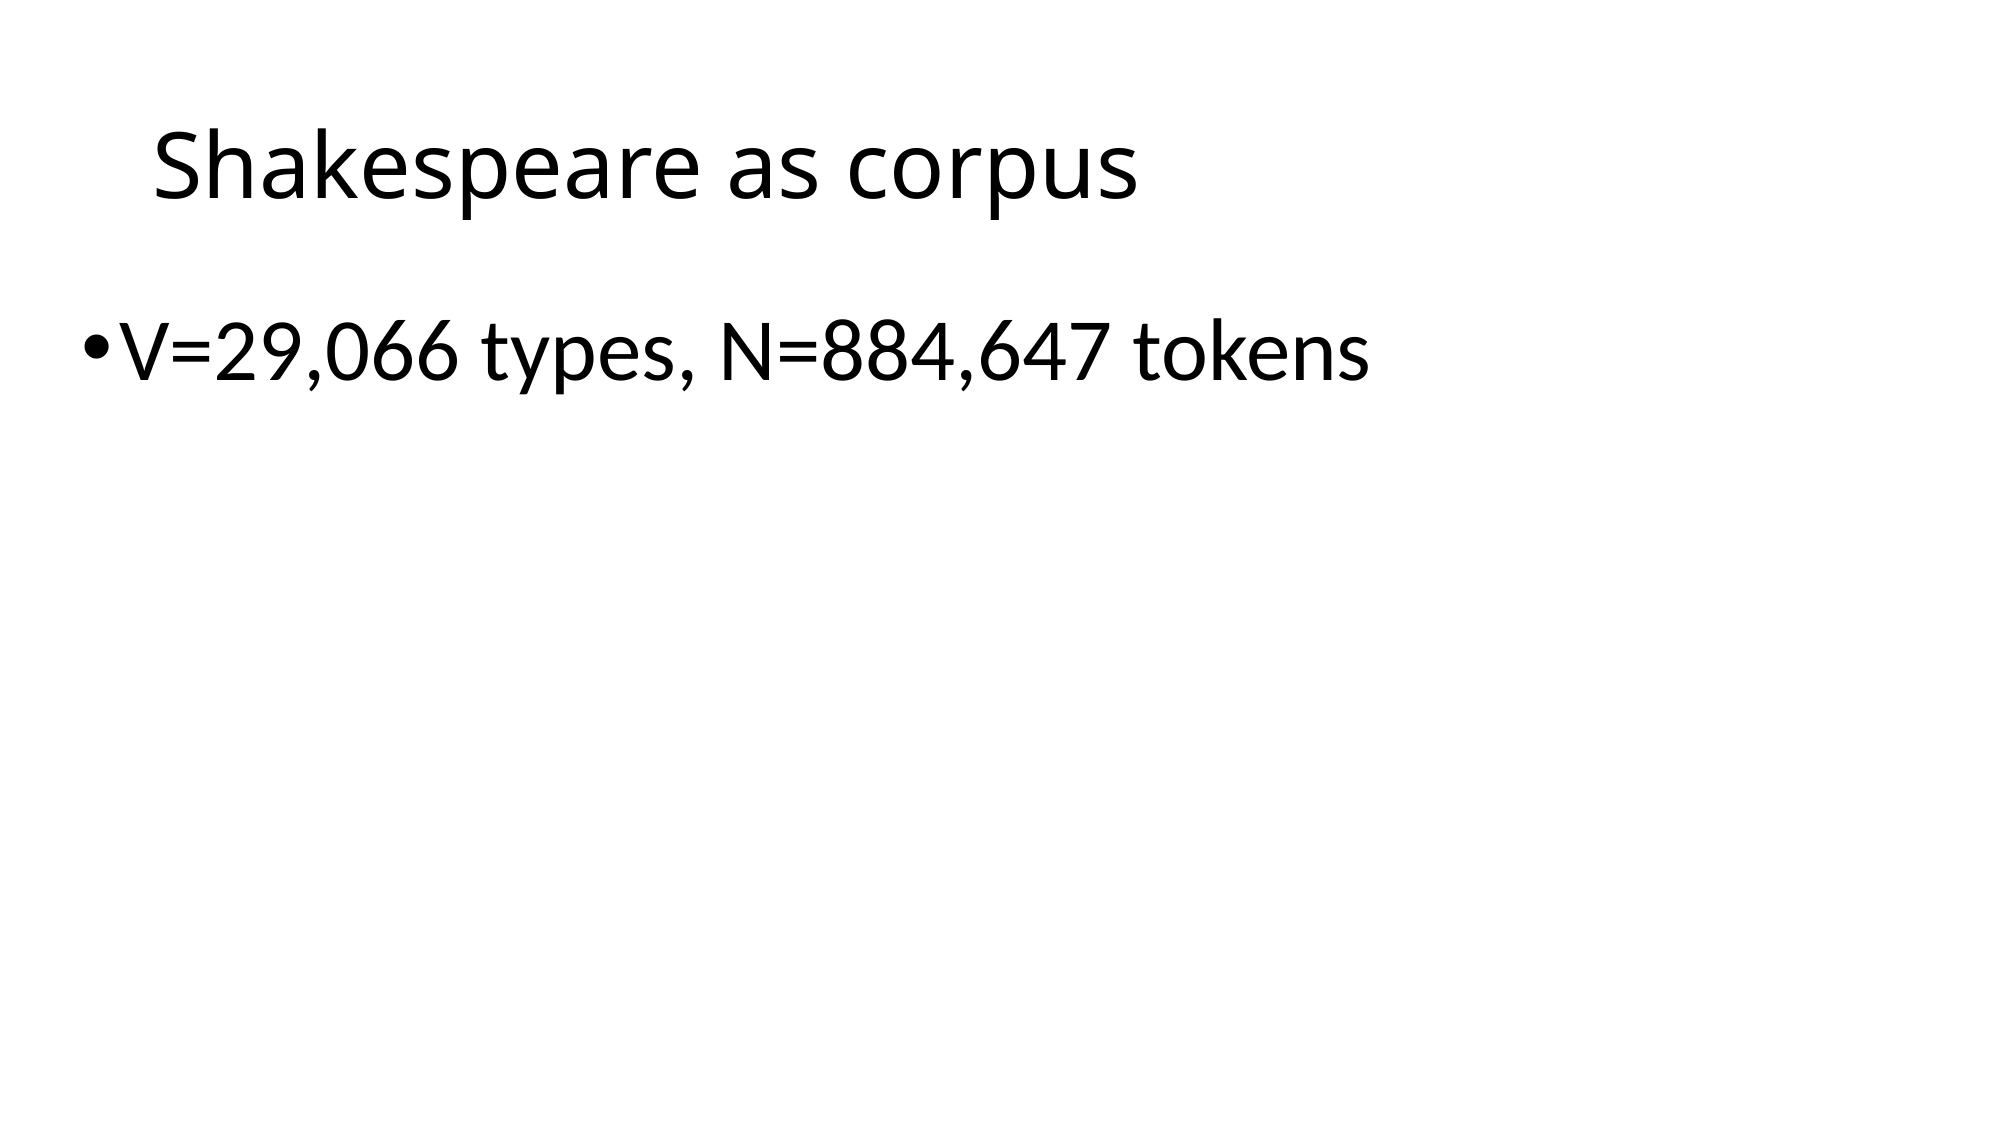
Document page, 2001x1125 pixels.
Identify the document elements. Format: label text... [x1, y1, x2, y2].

list V=29,066 types, N=884,647 tokens [66, 295, 1934, 1096]
title Shakespeare as corpus [137, 59, 1863, 278]
